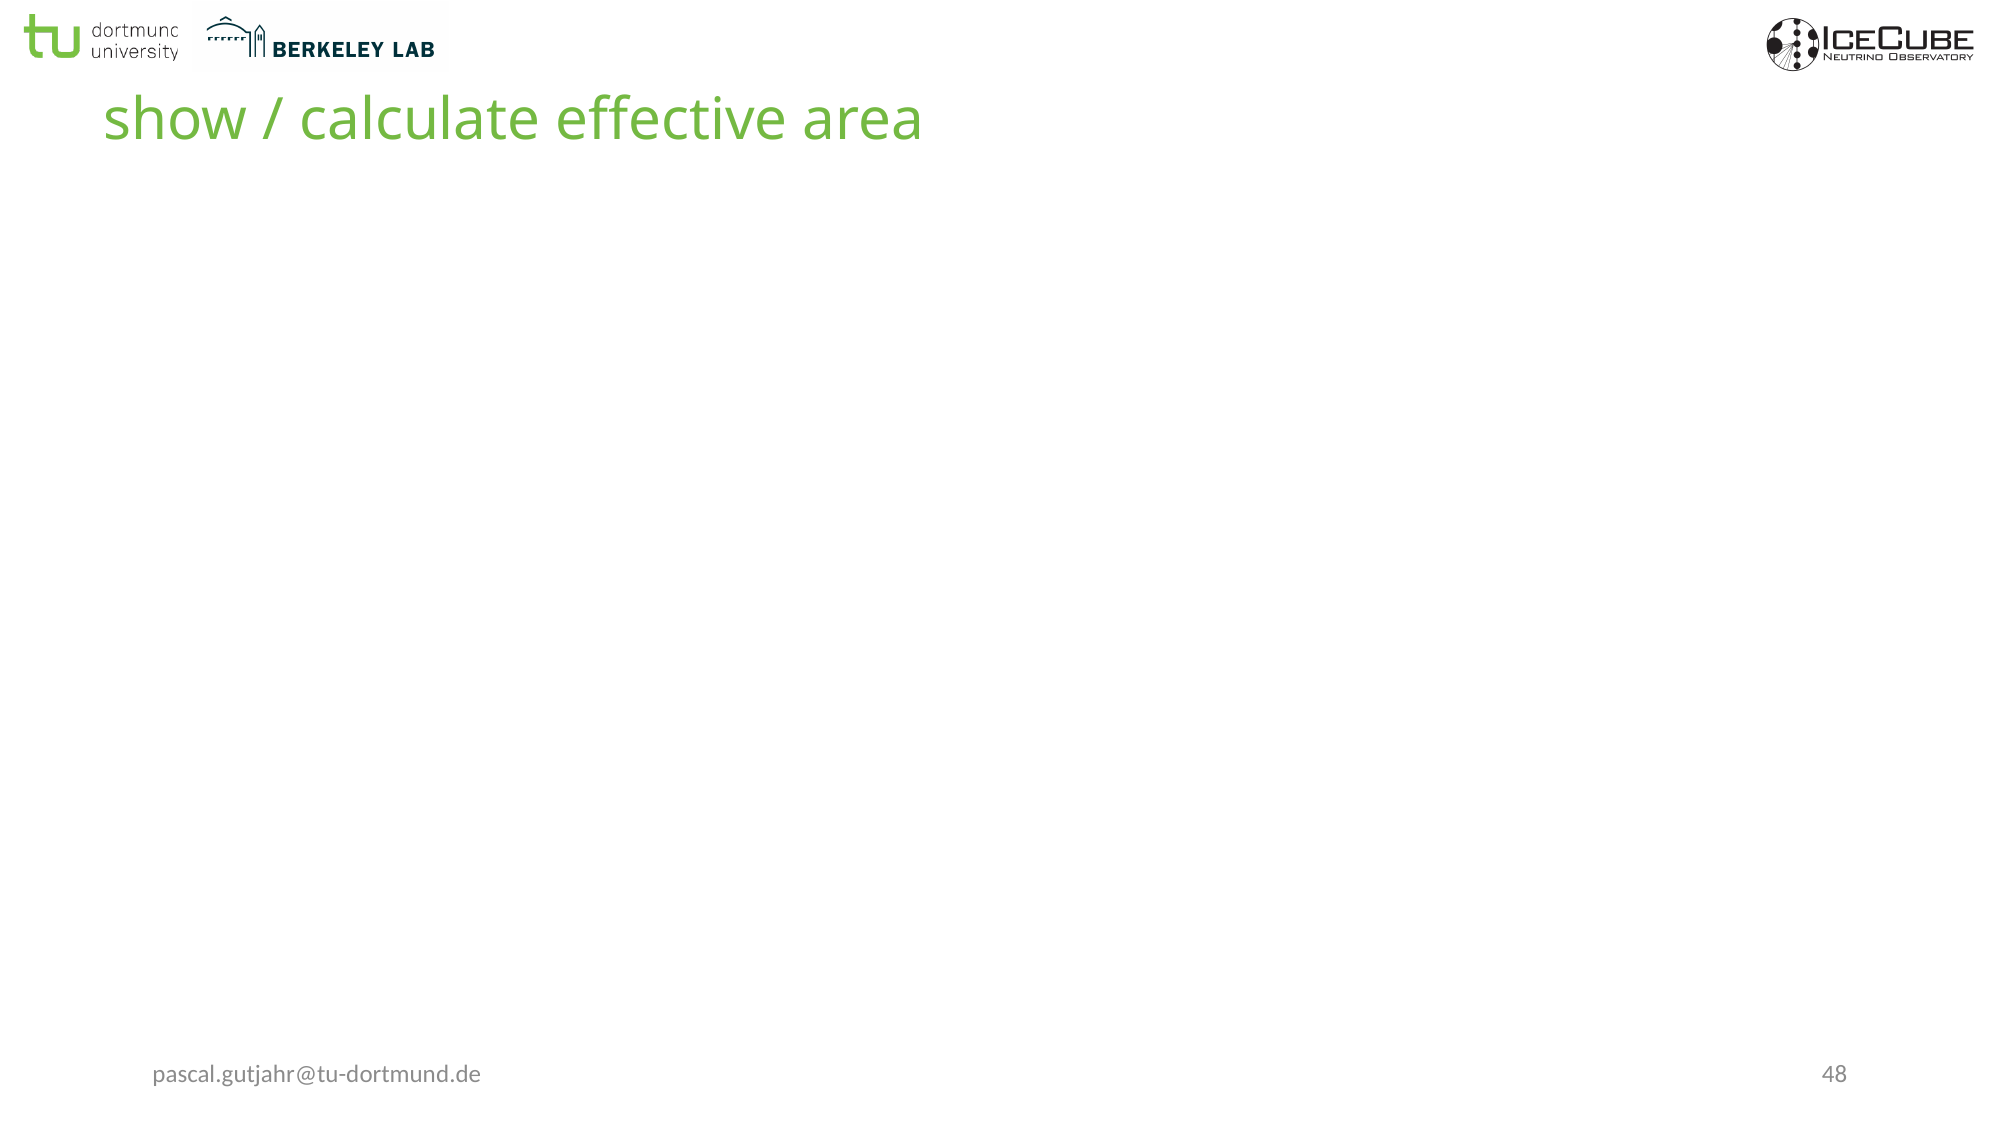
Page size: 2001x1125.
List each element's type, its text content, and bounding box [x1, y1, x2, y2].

title show / calculate effective area [88, 59, 1977, 182]
slide_number pascal.gutjahr@tu-dortmund.de [137, 1042, 588, 1103]
slide_number 48 [1412, 1042, 1863, 1103]
picture [192, 1, 449, 59]
